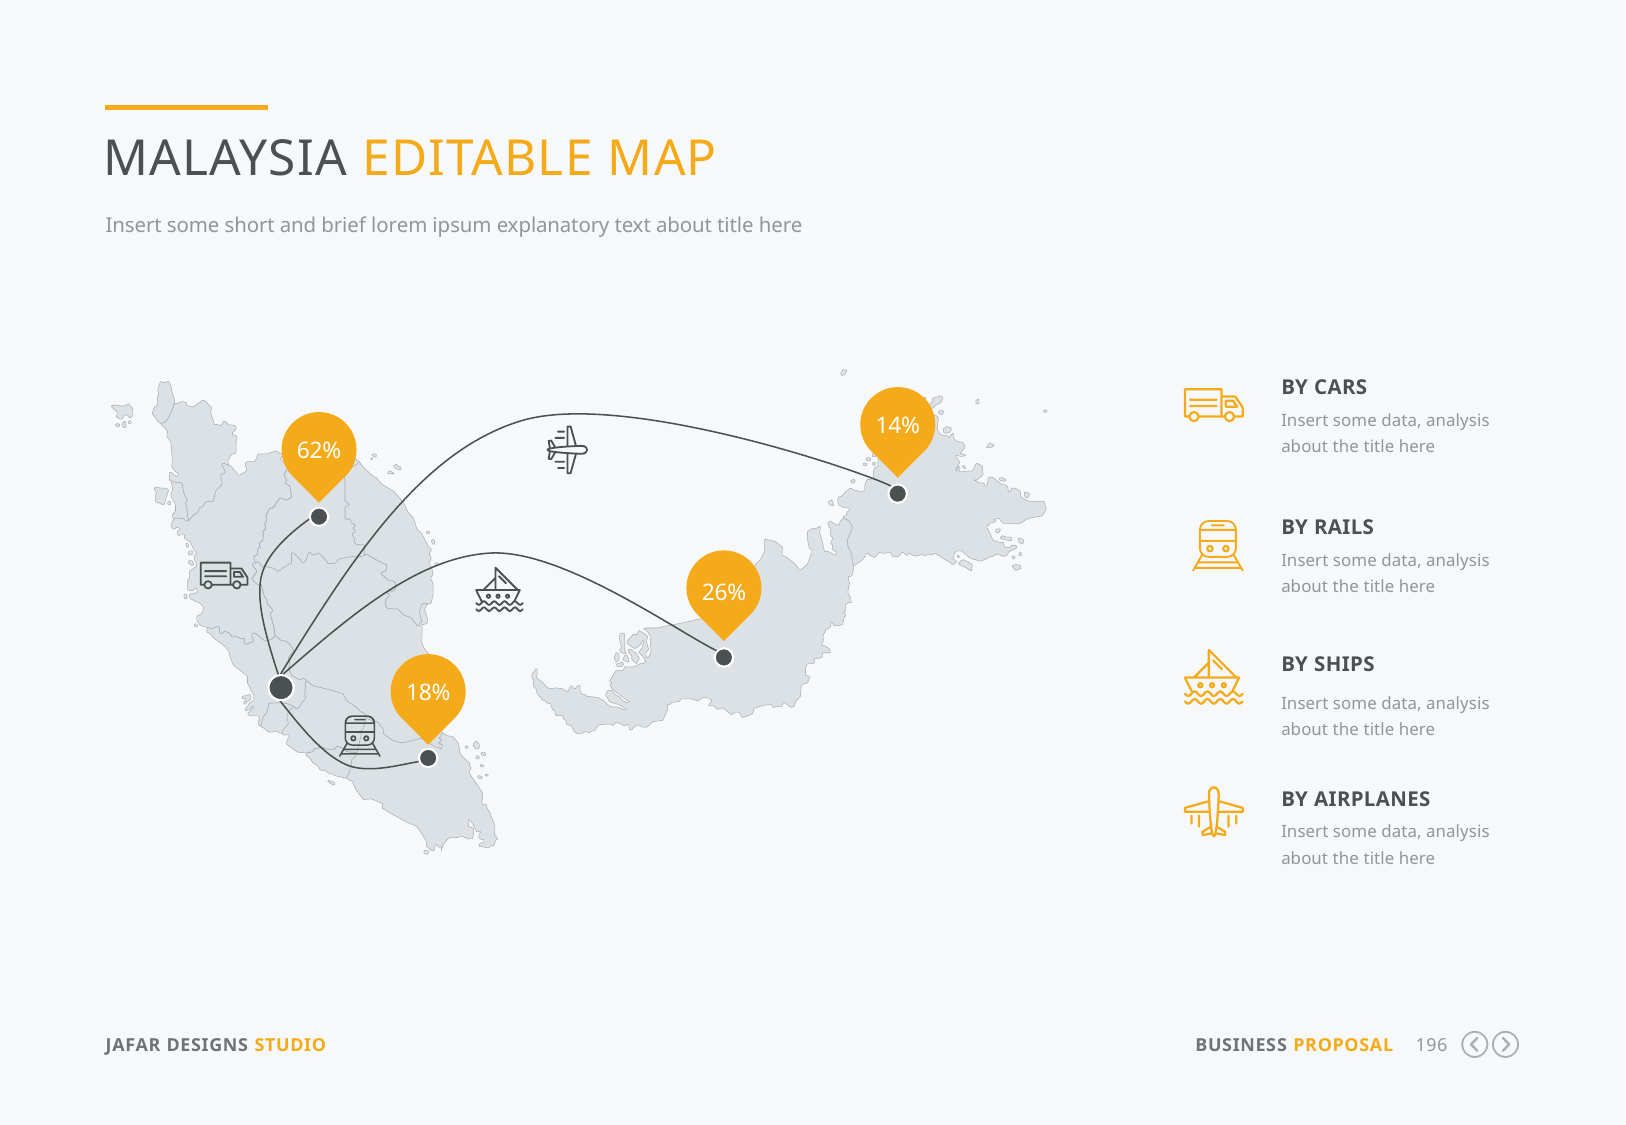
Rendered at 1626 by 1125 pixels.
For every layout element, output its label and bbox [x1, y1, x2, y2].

text_box [1184, 697, 1244, 705]
list [103, 125, 1518, 188]
text_box [1192, 520, 1244, 572]
list [105, 209, 1519, 241]
text_box [1281, 374, 1519, 457]
text_box [1281, 785, 1519, 869]
text_box [110, 369, 1048, 855]
text_box [1183, 388, 1244, 423]
text_box [1197, 814, 1201, 828]
text_box [1281, 514, 1519, 597]
text_box [1183, 648, 1244, 698]
text_box [1281, 651, 1519, 740]
text_box [1183, 786, 1244, 838]
